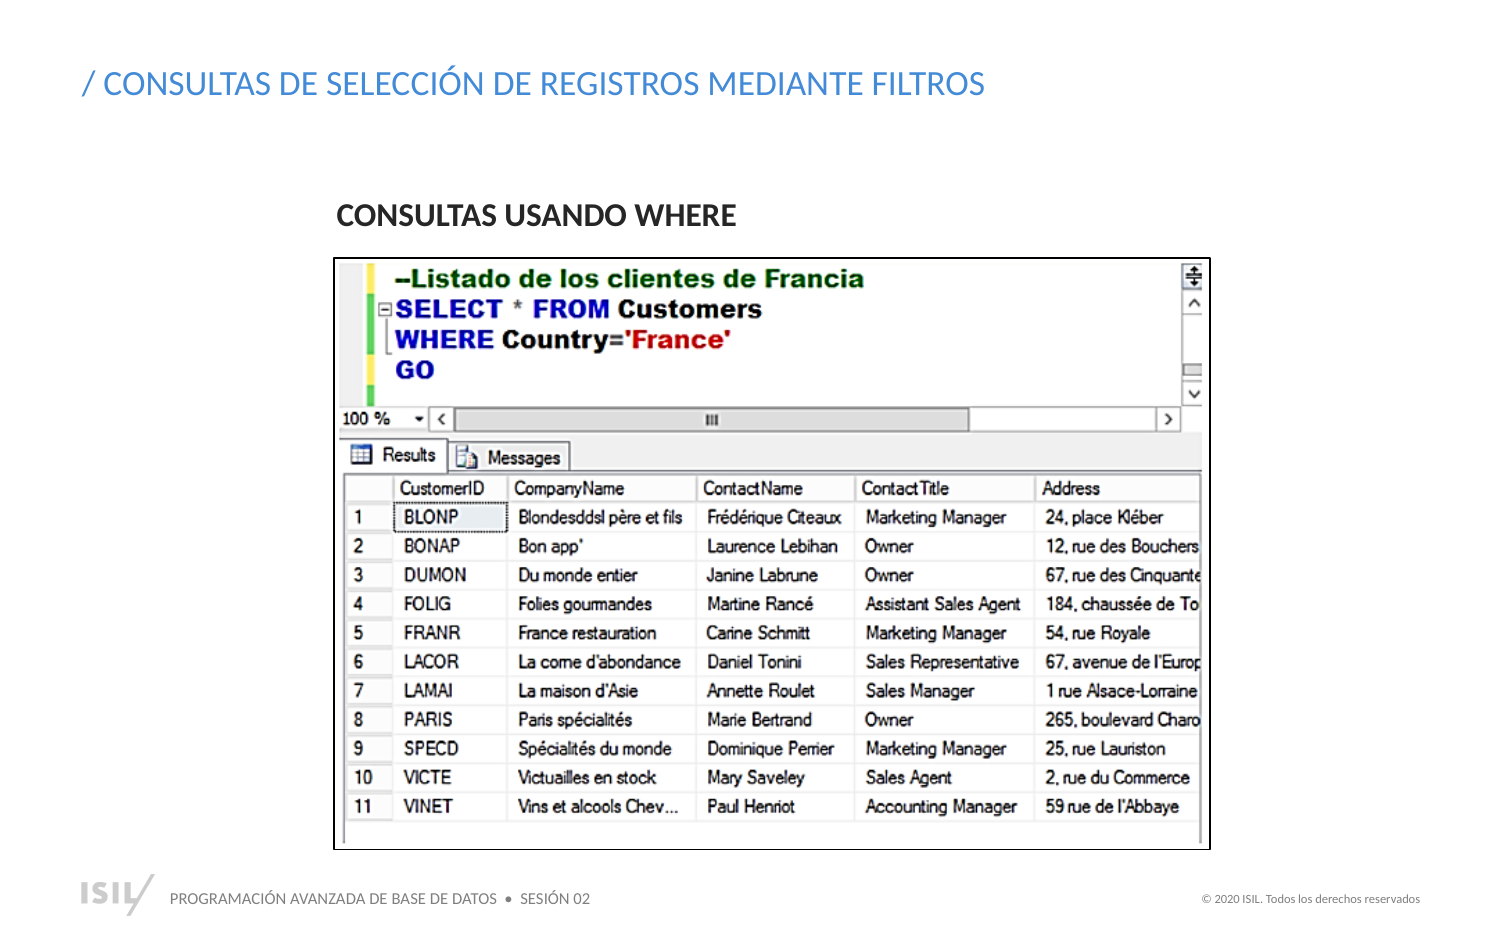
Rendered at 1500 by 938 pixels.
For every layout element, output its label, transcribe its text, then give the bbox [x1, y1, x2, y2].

text_box CONSULTAS USANDO WHERE [334, 193, 848, 234]
picture [334, 258, 1210, 850]
text_box / CONSULTAS DE SELECCIÓN DE REGISTROS MEDIANTE FILTROS [66, 52, 1249, 111]
